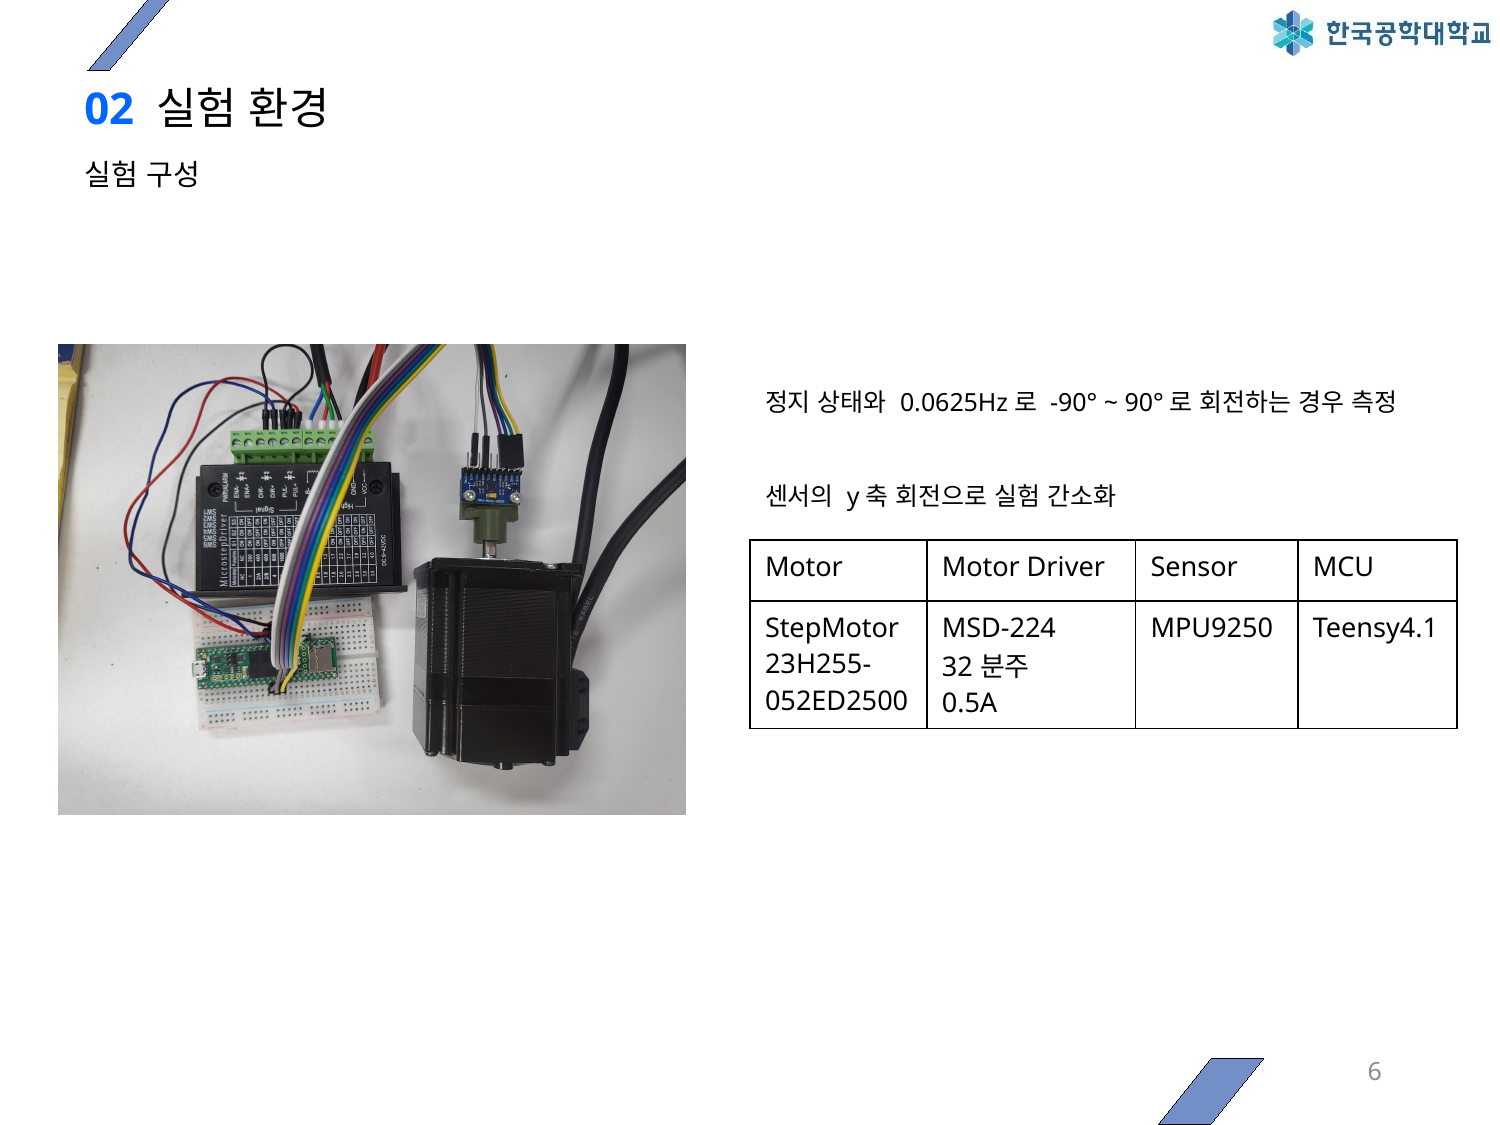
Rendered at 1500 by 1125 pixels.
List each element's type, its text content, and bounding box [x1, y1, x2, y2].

table_header Motor Driver [928, 541, 1135, 600]
list 실험 구성 [69, 152, 1420, 234]
table_header Sensor [1136, 541, 1297, 600]
picture [1267, 5, 1495, 61]
table_header Motor [751, 541, 926, 600]
table_header MCU [1299, 541, 1456, 600]
table_cell MPU9250 [1136, 602, 1297, 728]
title 02 실험 환경 [69, 78, 1420, 146]
list 정지 상태와 0.0625Hz로 -90° ~ 90°로 회전하는 경우 측정 센서의 y축 회전으로 실험 간소화 [750, 367, 1500, 521]
table_cell Teensy4.1 [1299, 602, 1456, 728]
slide_number 6 [1059, 1042, 1397, 1103]
picture [58, 344, 686, 815]
table_cell MSD-224 32분주 0.5A [928, 602, 1135, 728]
table_cell StepMotor 23H255-052ED2500 [751, 602, 926, 728]
